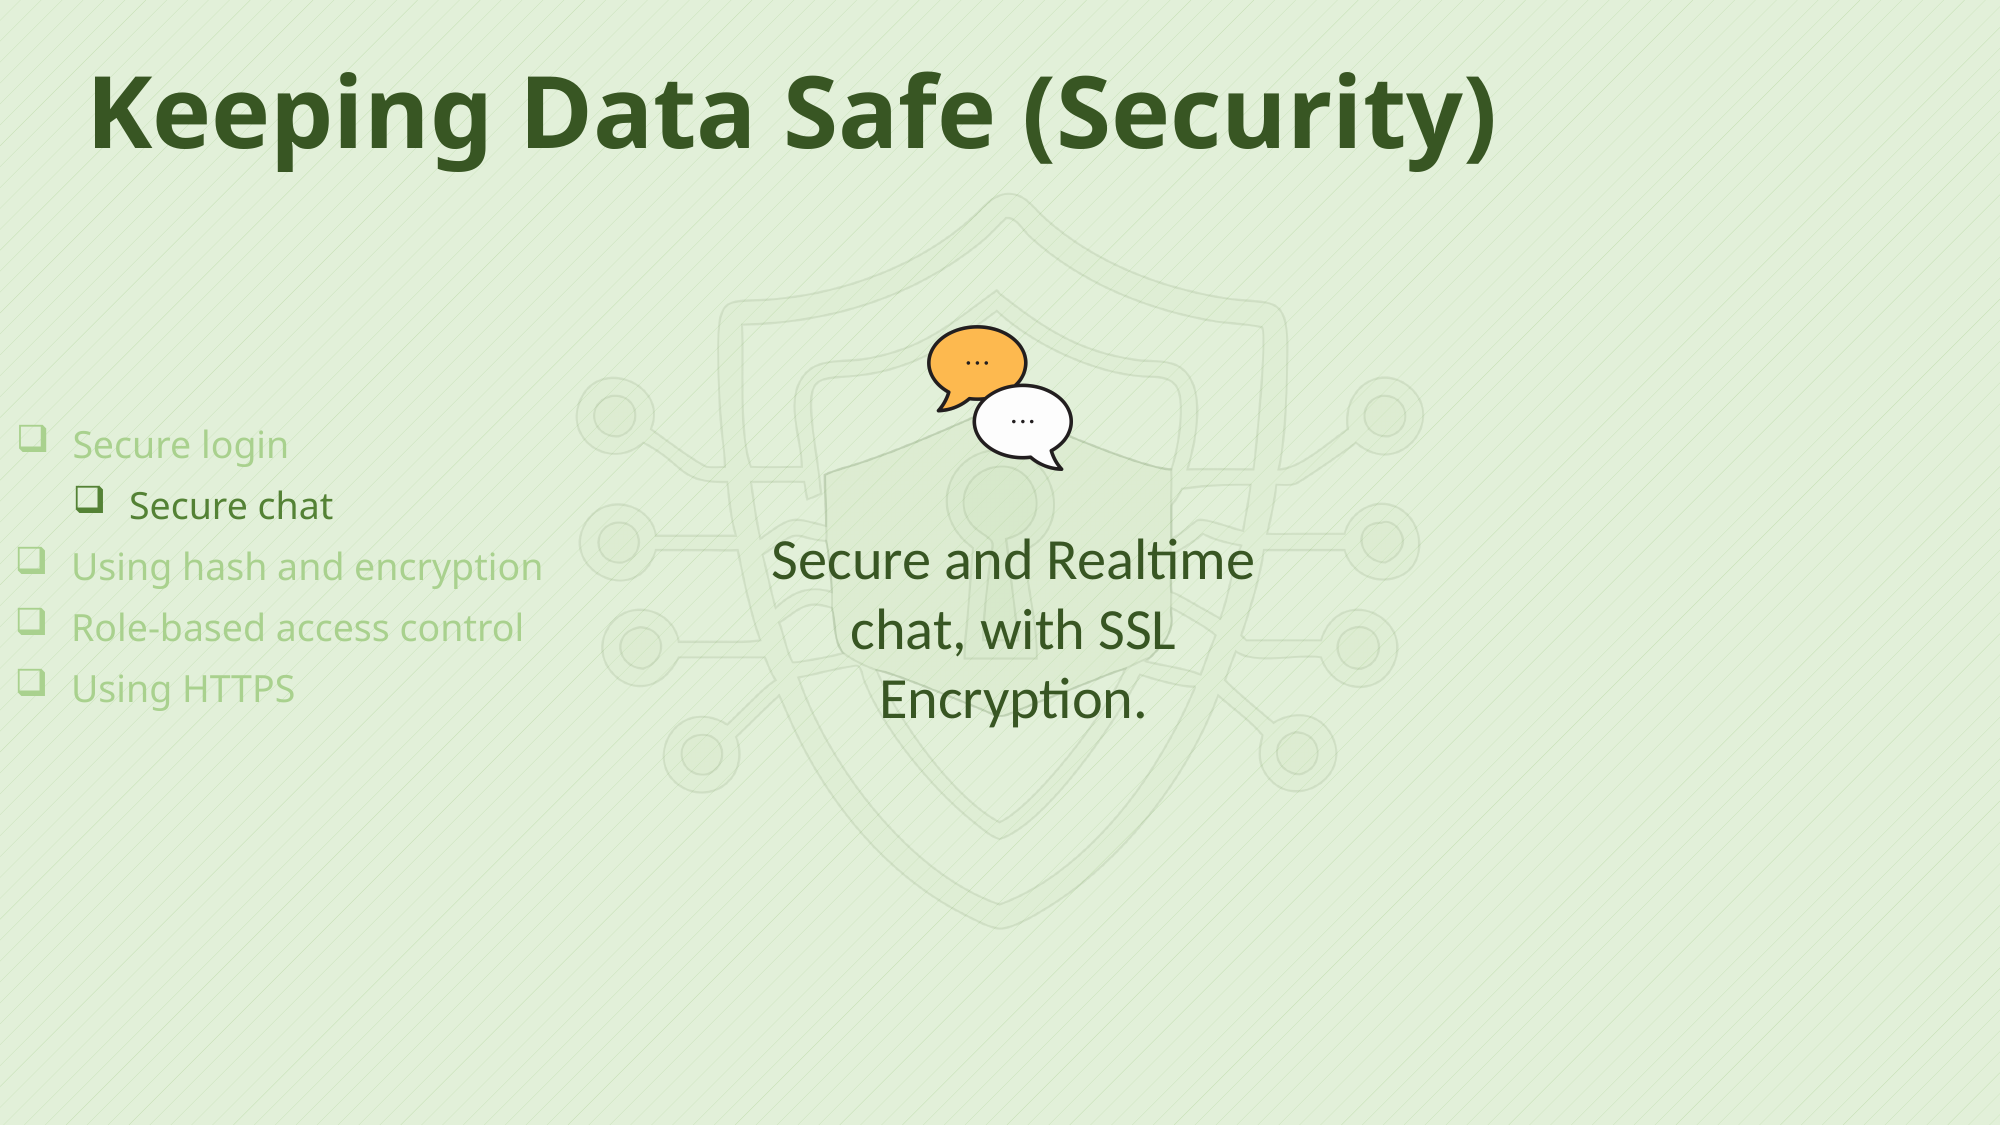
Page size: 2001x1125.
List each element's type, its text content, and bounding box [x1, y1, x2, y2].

text_box Using HTTPS [0, 657, 437, 718]
text_box Keeping Data Safe (Security) [71, 41, 437, 177]
text_box Role-based access control [0, 596, 437, 657]
text_box Secure login [1, 413, 437, 474]
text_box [703, 309, 1324, 741]
text_box Using hash and encryption [0, 535, 437, 596]
picture [437, 0, 1563, 1125]
text_box Secure chat [58, 474, 437, 535]
